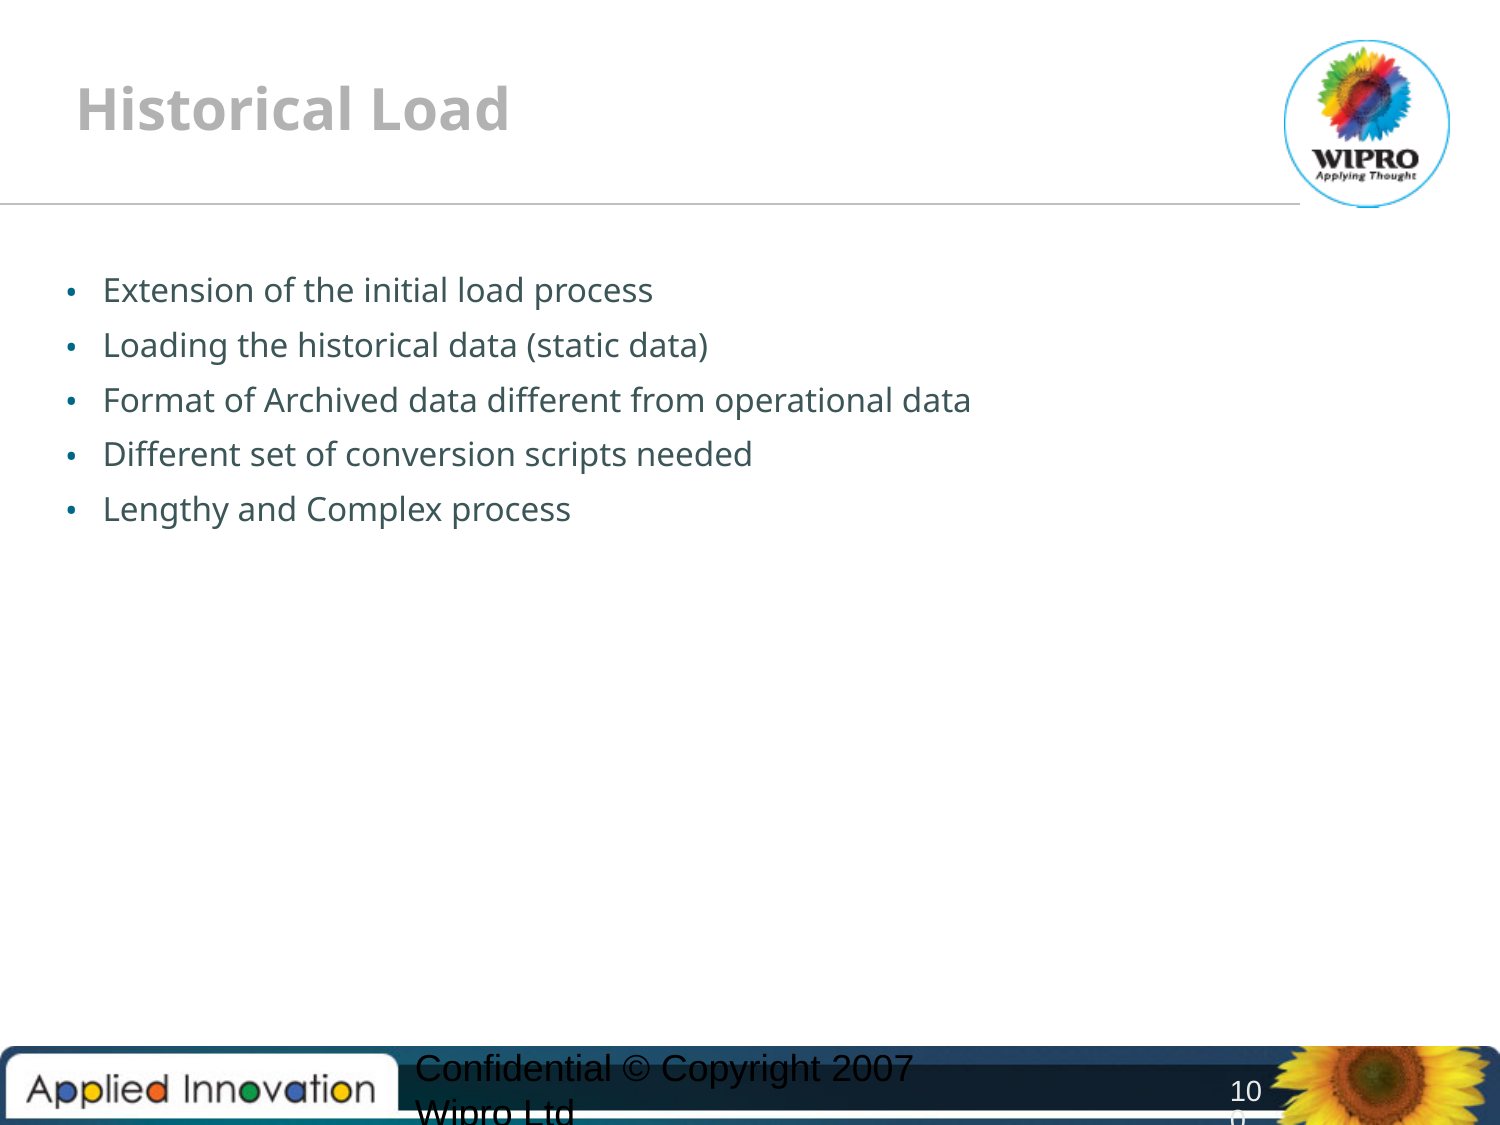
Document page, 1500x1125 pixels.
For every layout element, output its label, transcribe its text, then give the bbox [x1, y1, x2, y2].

picture [527, 1121, 541, 1125]
footer Confidential © Copyright 2007 Wipro Ltd [399, 1057, 975, 1121]
picture [0, 1046, 1500, 1125]
picture [1233, 1112, 1241, 1125]
picture [1284, 37, 1450, 208]
list Extension of the initial load process Loading the historical data (static data) Format of Archived data different from operational data Different set of conversion scripts needed Lengthy and Complex process [50, 212, 1450, 925]
text_box Historical Load [0, 0, 1325, 150]
